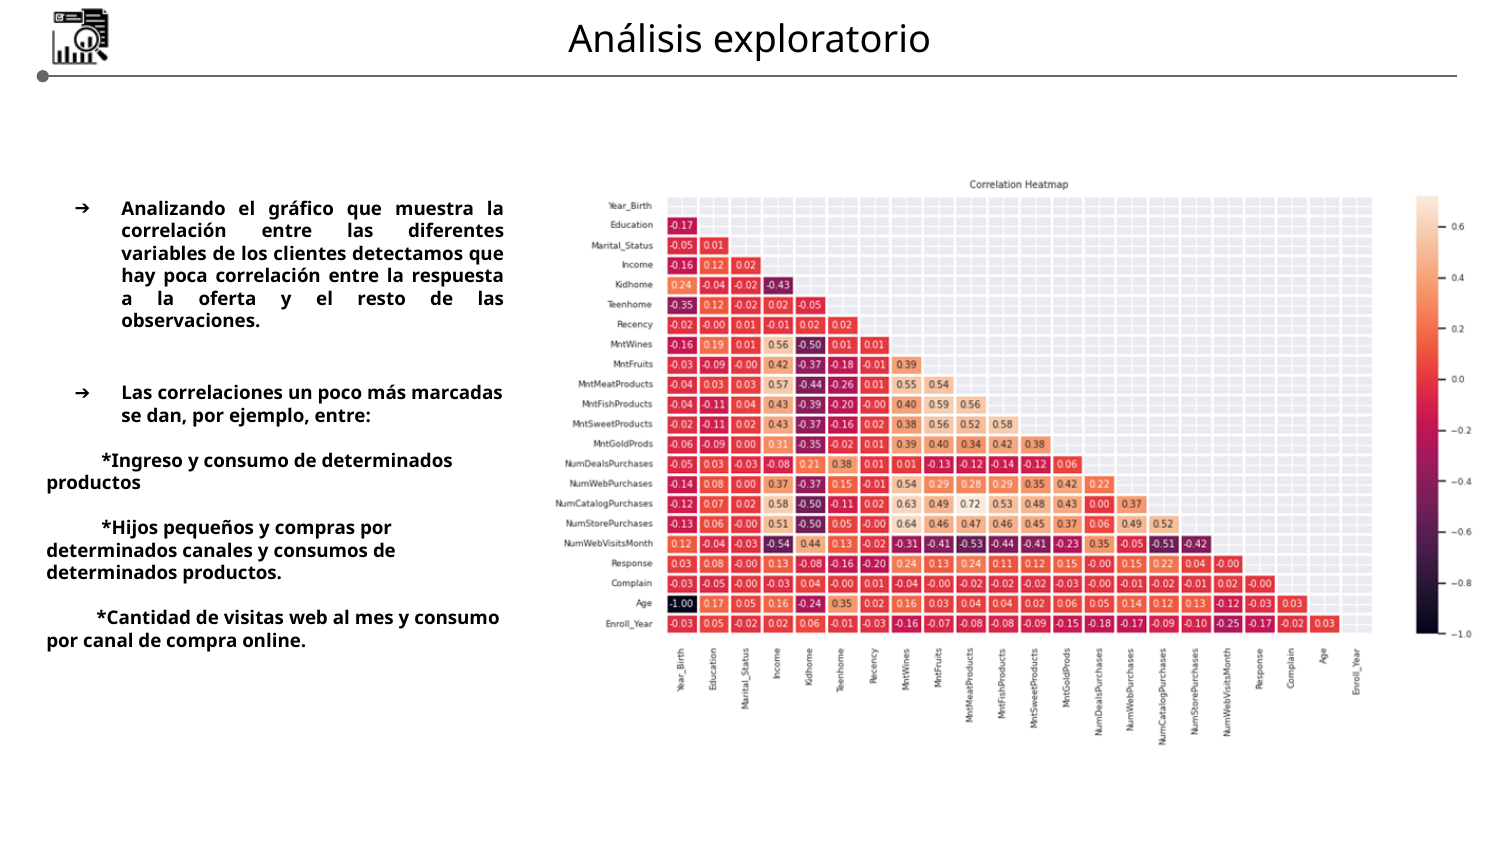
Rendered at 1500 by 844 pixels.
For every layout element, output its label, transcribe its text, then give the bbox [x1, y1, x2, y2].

picture [50, 6, 110, 66]
text_box Análisis exploratorio [19, 0, 1481, 76]
text_box Analizando el gráfico que muestra la correlación entre las diferentes variables de los clientes detectamos que hay poca correlación entre la respuesta a la oferta y el resto de las observaciones. Las correlaciones un poco más marcadas se dan, por ejemplo, entre: *Ingreso y consumo de determinados productos *Hijos pequeños y compras por determinados canales y consumos de determinados productos. *Cantidad de visitas web al mes y consumo por canal de compra online. [31, 181, 519, 694]
picture [545, 171, 1481, 755]
